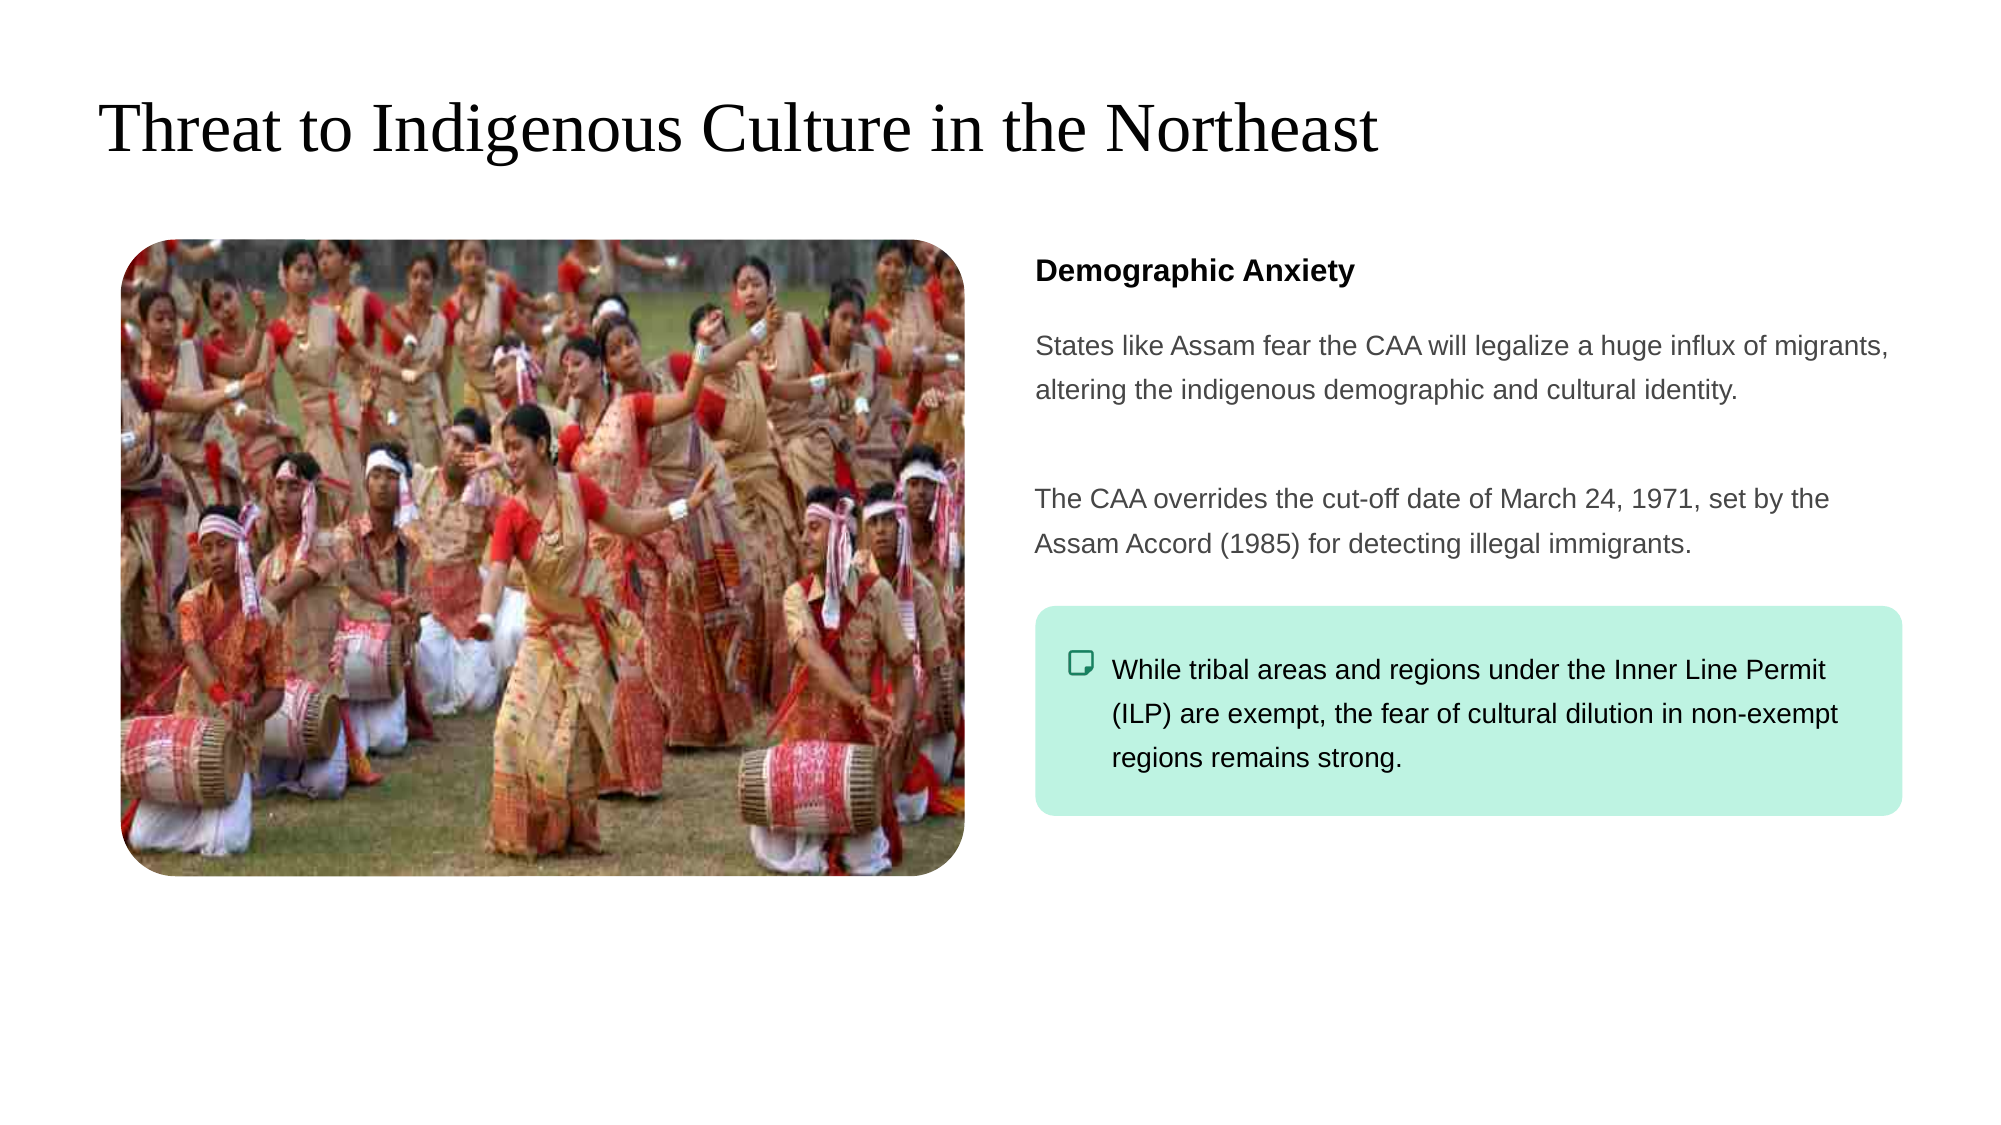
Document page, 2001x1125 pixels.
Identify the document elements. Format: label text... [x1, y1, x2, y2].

text_box Demographic Anxiety [1035, 236, 1476, 289]
text_box The CAA overrides the cut-off date of March 24, 1971, set by the Assam Accord (1985) for detecting illegal immigrants. [1034, 470, 1859, 561]
text_box While tribal areas and regions under the Inner Line Permit (ILP) are exempt, the fear of cultural dilution in non-exempt regions remains strong. [1111, 640, 1859, 776]
text_box States like Assam fear the CAA will legalize a huge influx of migrants, altering the indigenous demographic and cultural identity. [1035, 317, 1903, 453]
picture [1063, 648, 1099, 677]
text_box Threat to Indigenous Culture in the Northeast [98, 77, 1636, 166]
text_box [1035, 605, 1903, 816]
picture [120, 239, 965, 877]
